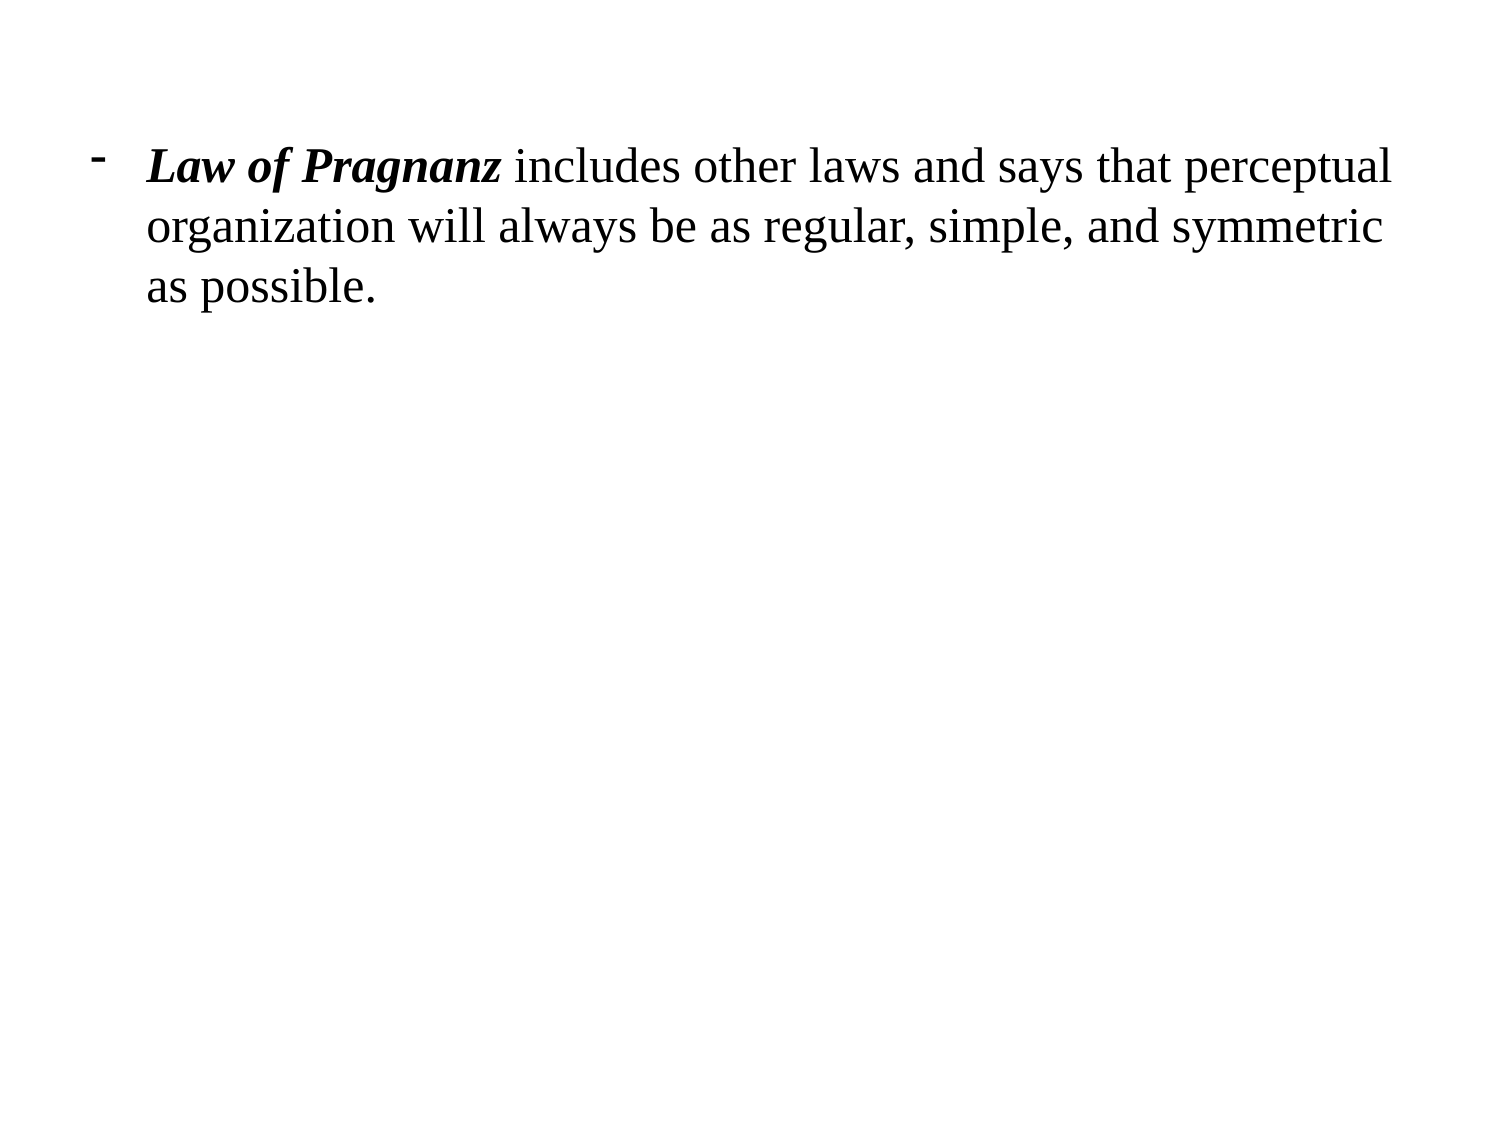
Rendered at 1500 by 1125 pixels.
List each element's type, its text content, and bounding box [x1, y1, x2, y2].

list Law of Pragnanz includes other laws and says that perceptual organization will always be as regular, simple, and symmetric as possible. [75, 125, 1425, 1005]
